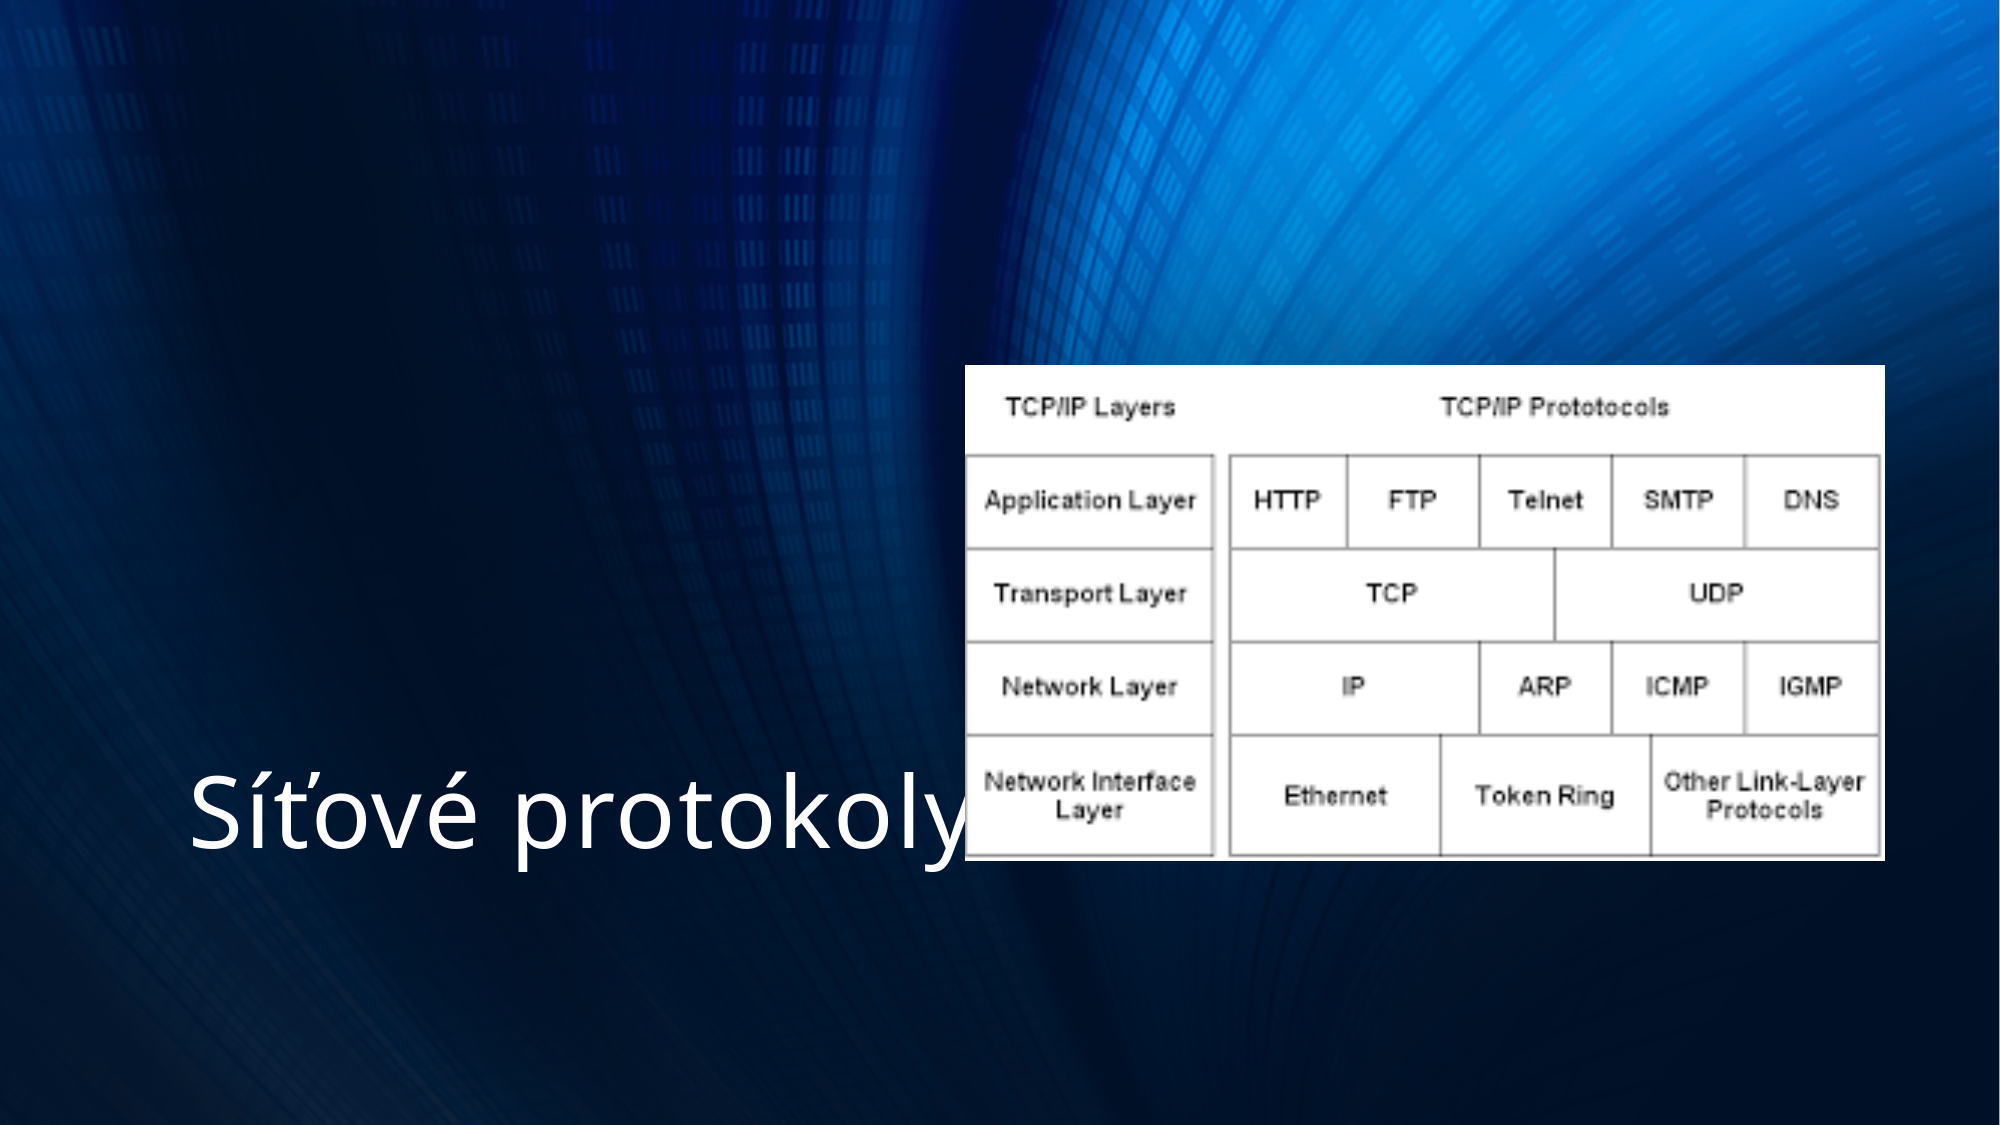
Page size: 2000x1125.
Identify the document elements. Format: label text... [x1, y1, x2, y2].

picture [0, 0, 2000, 1125]
title Síťové protokoly [173, 412, 1600, 875]
